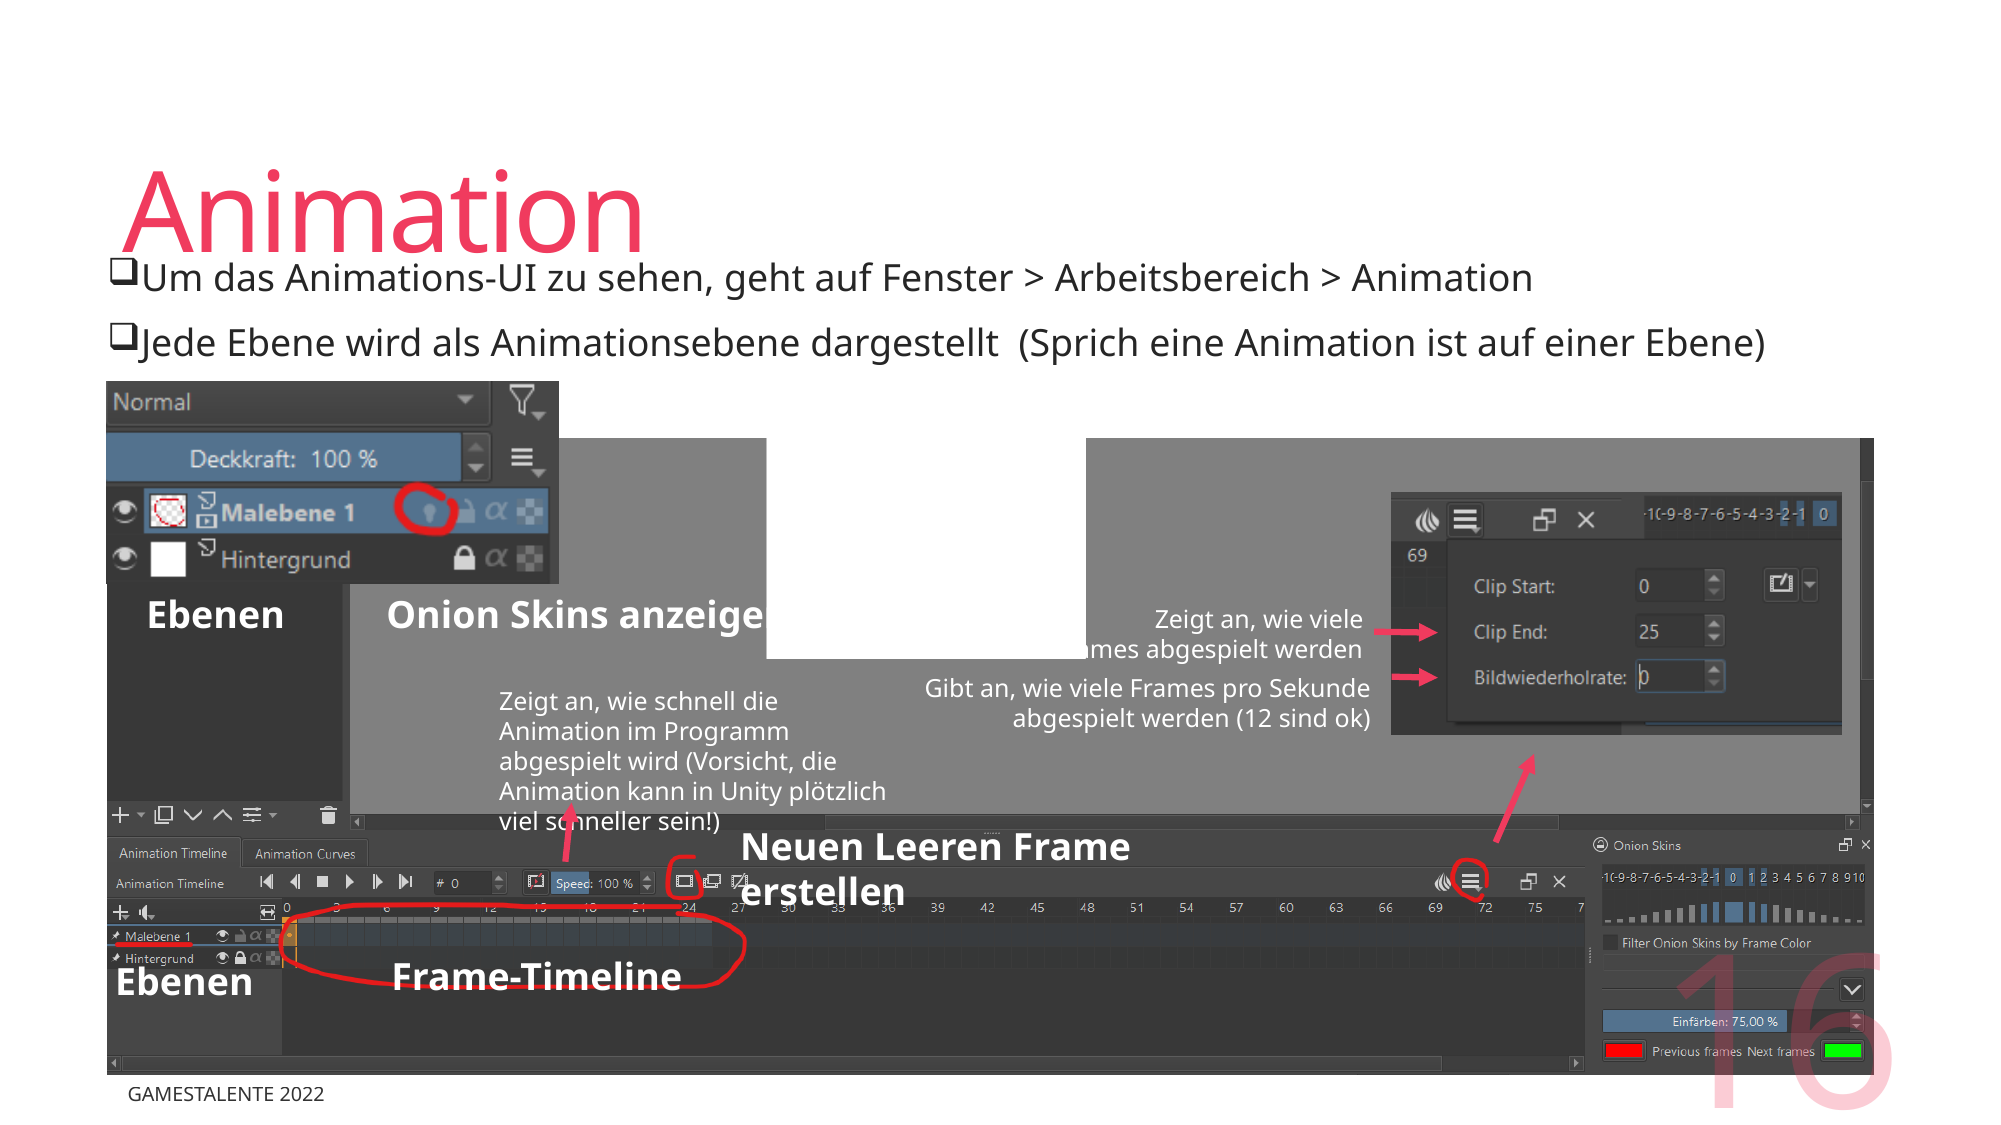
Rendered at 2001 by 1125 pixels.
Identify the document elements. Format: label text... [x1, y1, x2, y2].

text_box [1495, 753, 1535, 843]
picture [106, 380, 559, 585]
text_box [565, 802, 572, 862]
footer Gamestalente 2022 [112, 1075, 938, 1113]
text_box Um das Animations-UI zu sehen, geht auf Fenster > Arbeitsbereich > Animation Jede Ebene wird als Animationsebene dargestellt (Sprich eine Animation ist auf einer Ebene) [92, 253, 1818, 389]
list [106, 438, 1874, 1075]
slide_number 16 [1437, 963, 1918, 1125]
title Animation [107, 81, 1875, 354]
text_box Ebenen [100, 949, 106, 1010]
picture [1390, 492, 1842, 735]
